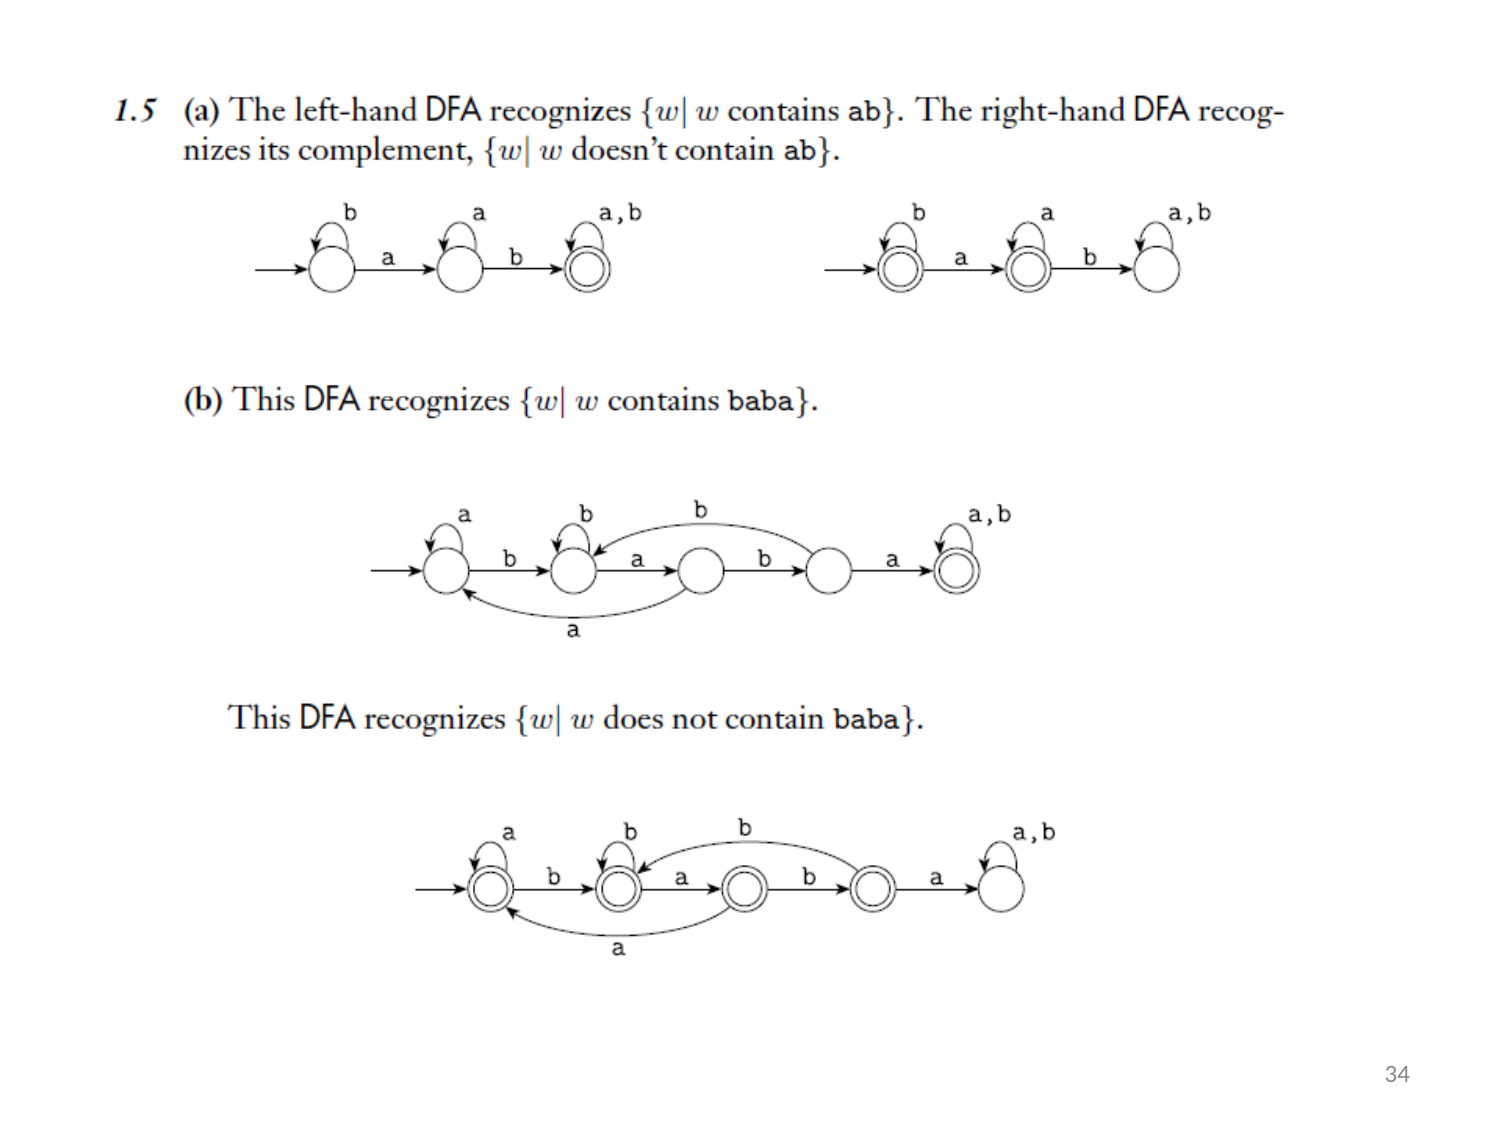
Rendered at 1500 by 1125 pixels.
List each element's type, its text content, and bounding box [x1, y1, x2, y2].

slide_number ‹#› [1074, 1042, 1425, 1103]
picture [199, 674, 1105, 971]
picture [99, 74, 1305, 662]
